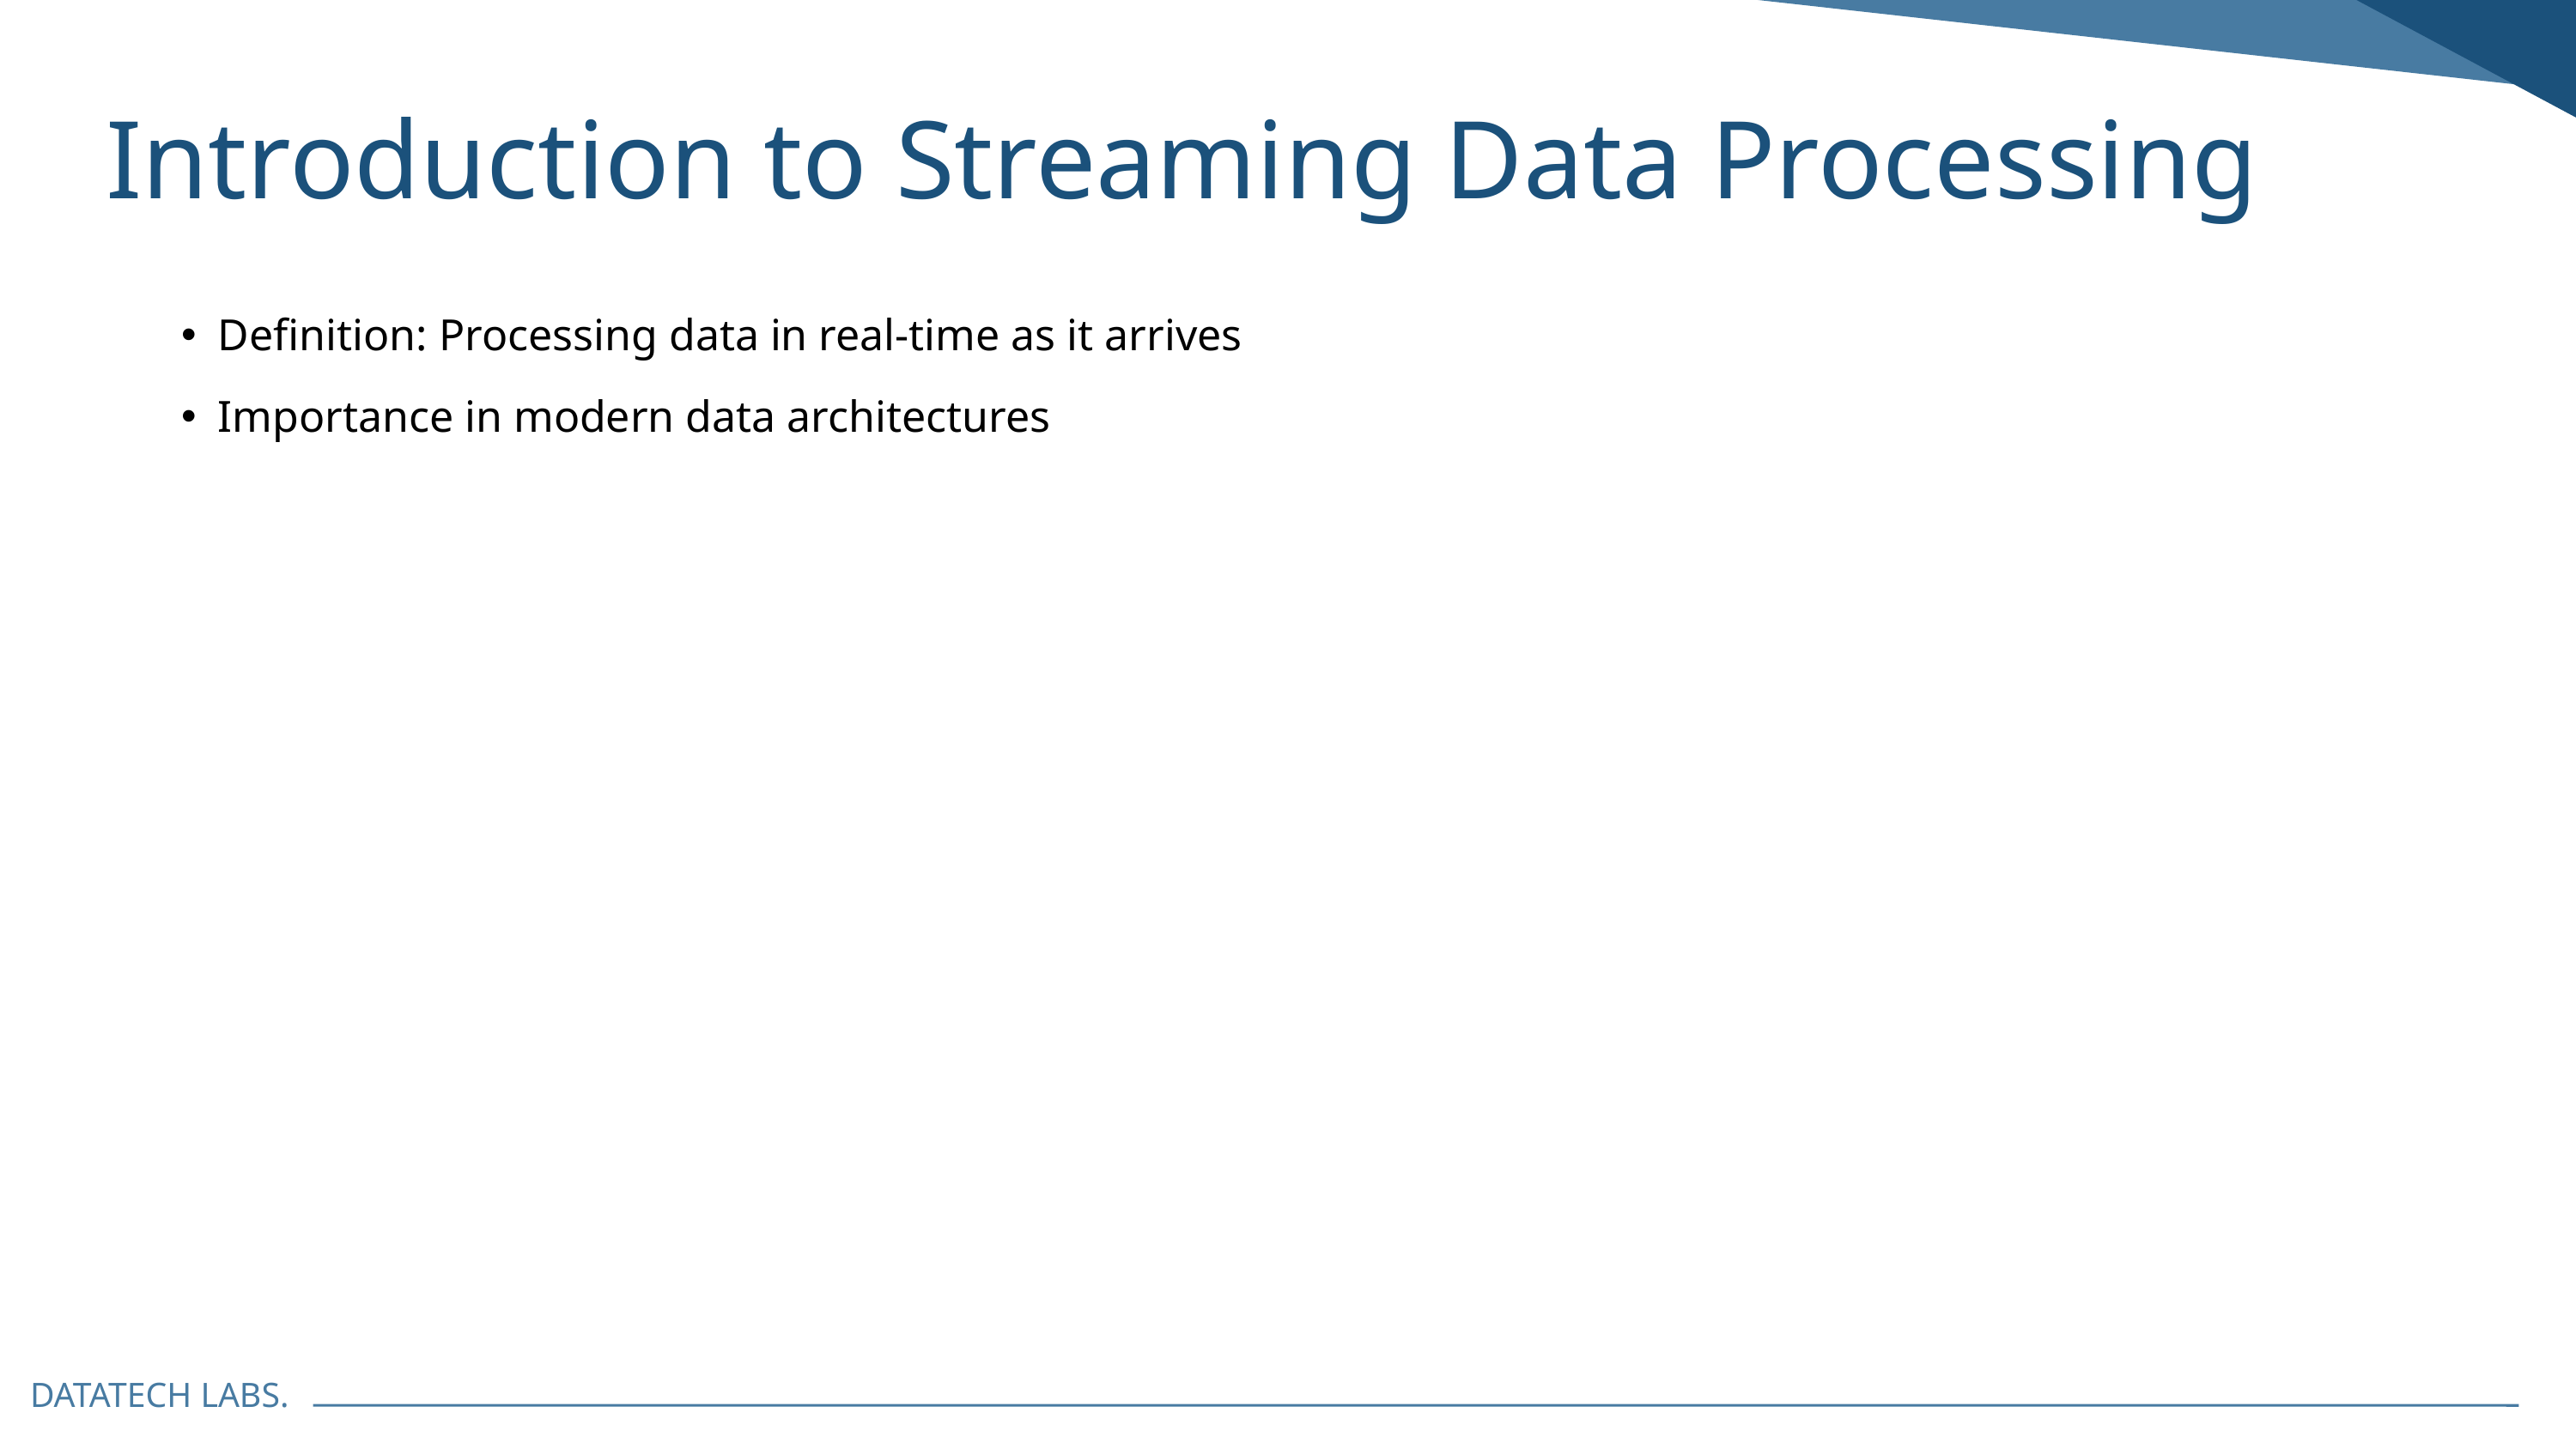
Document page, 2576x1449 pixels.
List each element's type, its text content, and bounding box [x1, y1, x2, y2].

text_box Introduction to Streaming Data Processing [106, 91, 2123, 221]
text_box Introduction to Streaming Data Processing [2208, 91, 2458, 221]
text_box DATATECH LABS. [29, 1373, 313, 1414]
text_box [2127, 0, 2205, 434]
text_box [2433, 0, 2549, 143]
text_box Definition: Processing data in real-time as it arrives Importance in modern data architectures [144, 277, 2066, 441]
